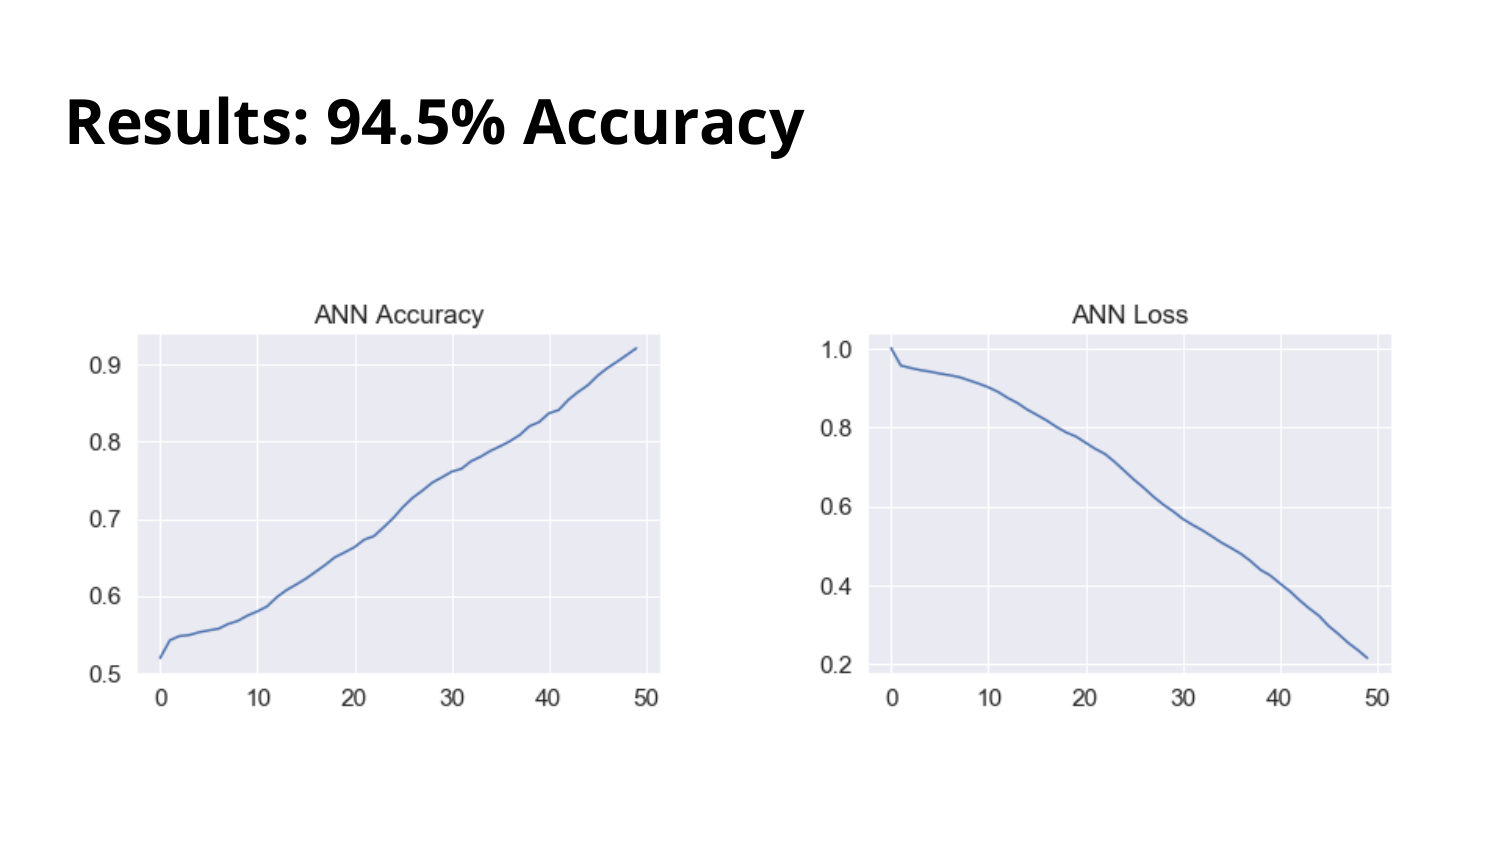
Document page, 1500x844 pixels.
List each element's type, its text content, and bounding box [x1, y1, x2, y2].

title Results: 94.5% Accuracy [49, 67, 1448, 173]
picture [808, 294, 1412, 722]
picture [77, 294, 681, 722]
